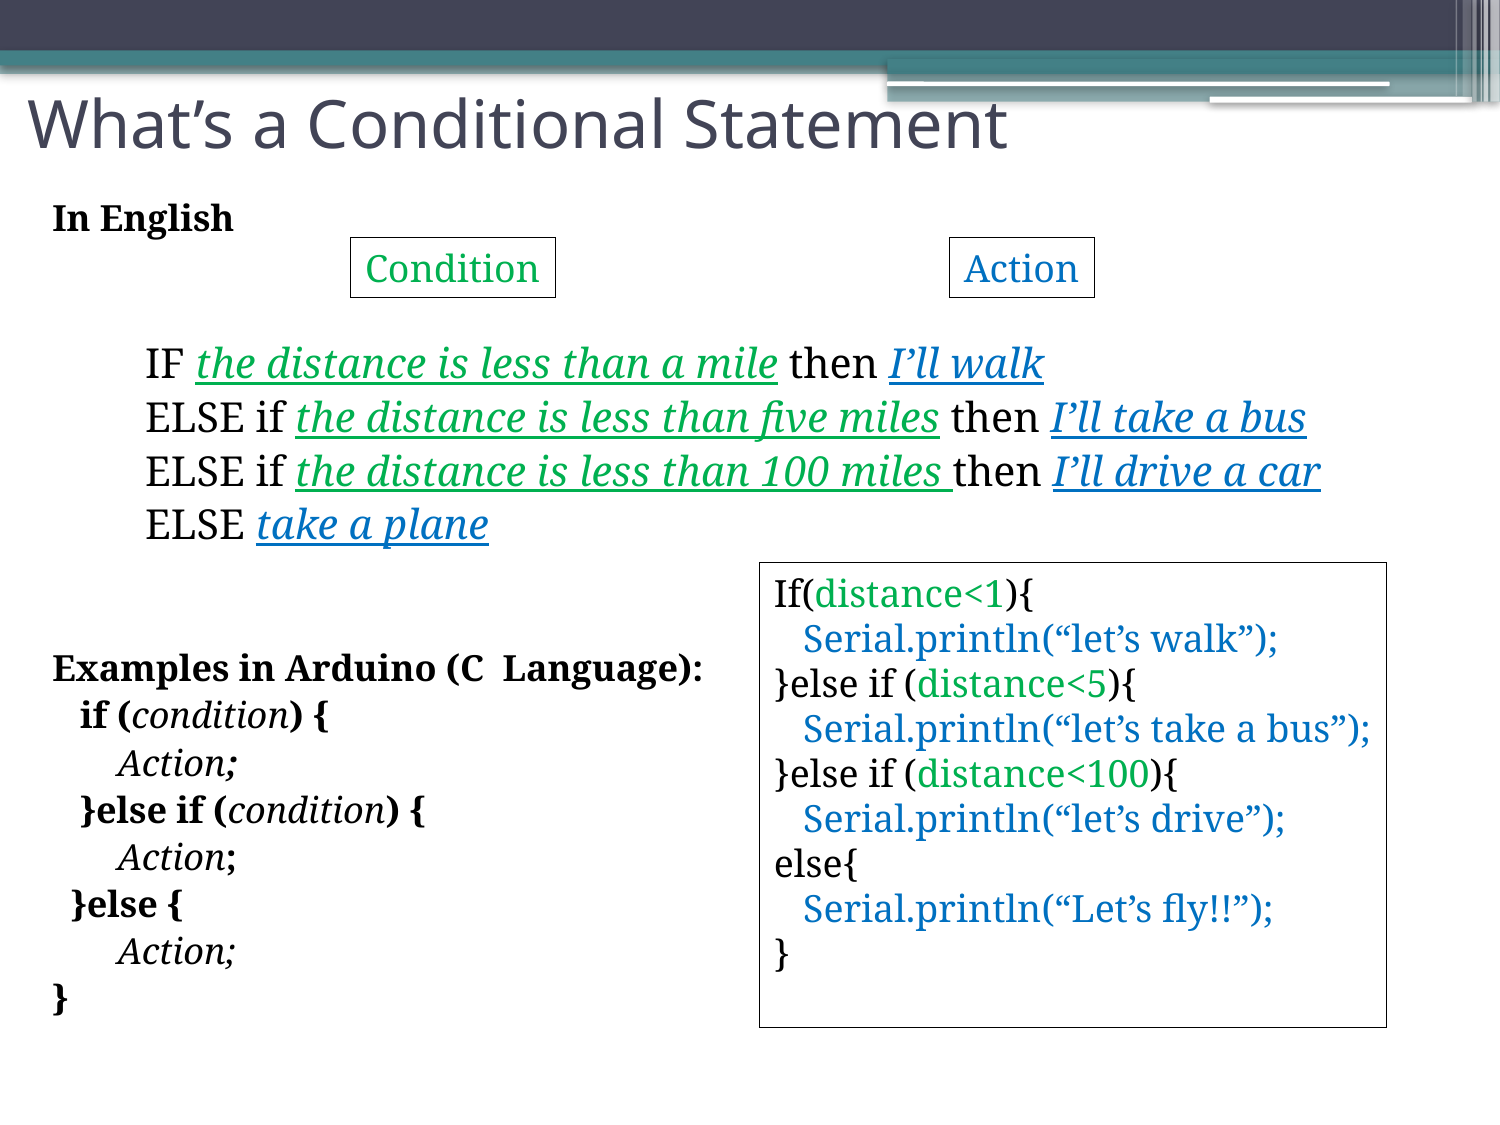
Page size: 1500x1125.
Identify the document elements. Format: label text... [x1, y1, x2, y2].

text_box Action [949, 237, 1095, 298]
title What’s a Conditional Statement [12, 30, 1363, 213]
list In English IF the distance is less than a mile then I’ll walk ELSE if the distance is less than five miles then I’ll take a bus ELSE if the distance is less than 100 miles then I’ll drive a car ELSE take a plane Examples in Arduino (C Language): if (condition) { Action; }else if (condition) { Action; }else { Action; } [37, 187, 1388, 1038]
text_box Condition [350, 237, 556, 298]
text_box If(distance<1){ Serial.println(“let’s walk”); }else if (distance<5){ Serial.println(“let’s take a bus”); }else if (distance<100){ Serial.println(“let’s drive”); else{ Serial.println(“Let’s fly!!”); } [759, 562, 1387, 1028]
